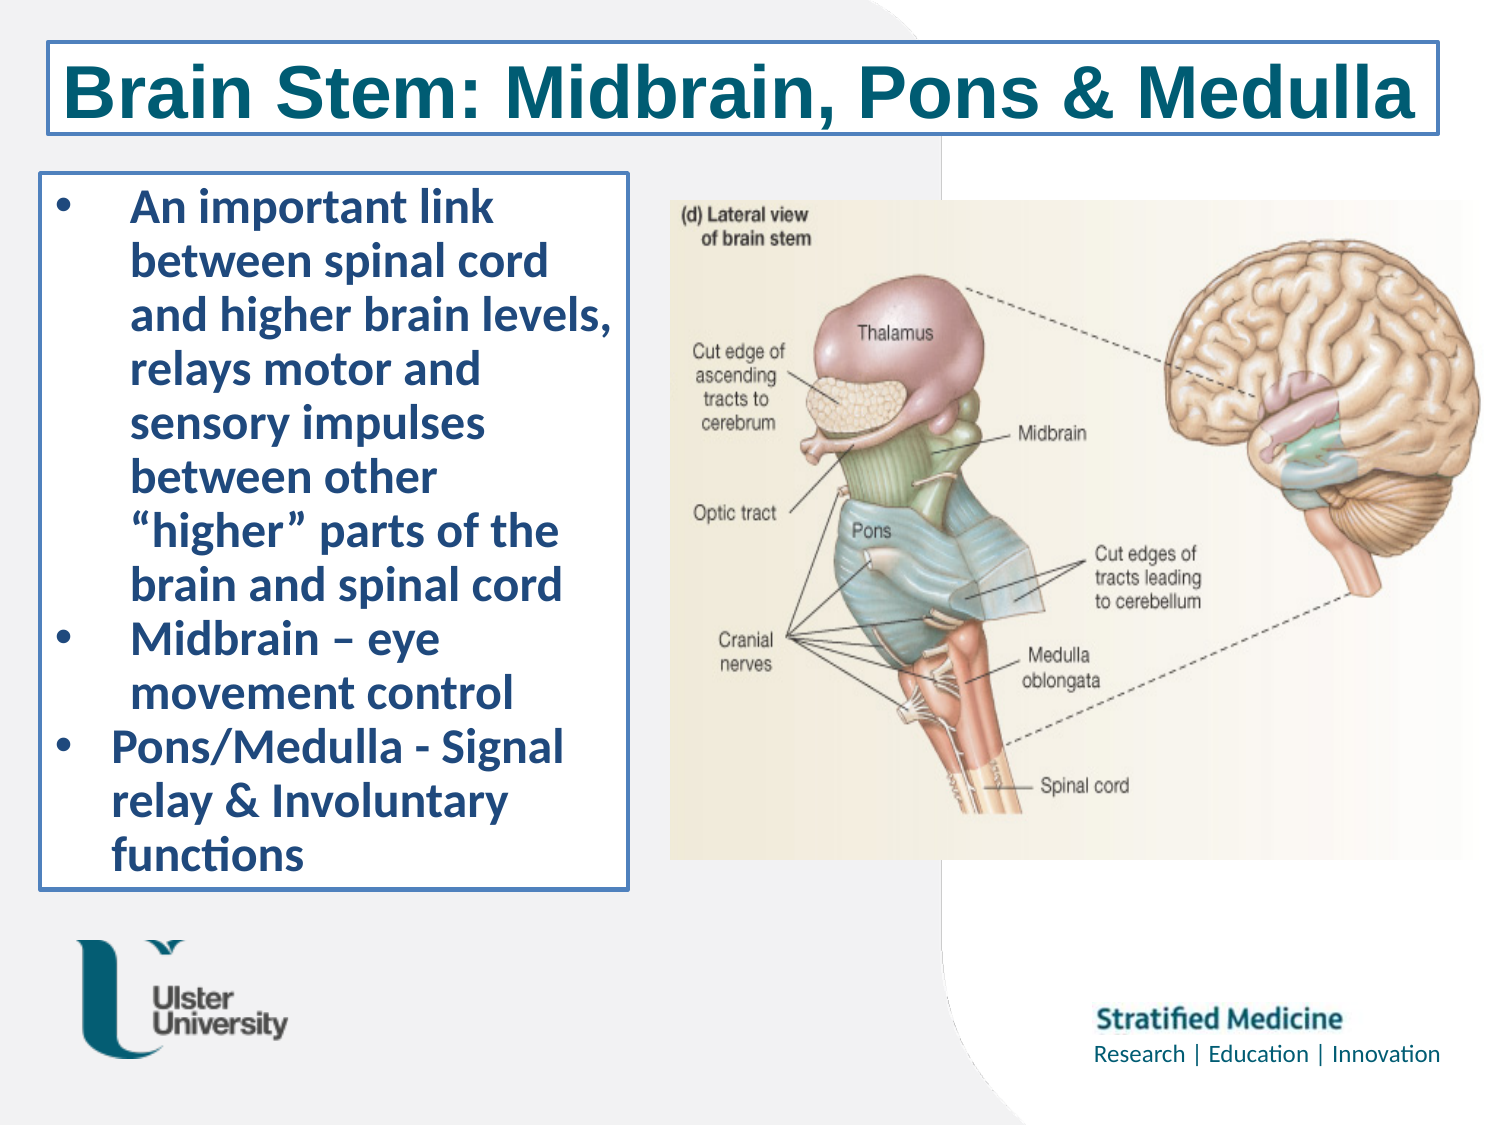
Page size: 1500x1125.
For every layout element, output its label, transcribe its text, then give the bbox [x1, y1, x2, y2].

text_box An important link between spinal cord and higher brain levels, relays motor and sensory impulses between other “higher” parts of the brain and spinal cord Midbrain – eye movement control Pons/Medulla - Signal relay & Involuntary functions [38, 171, 630, 892]
picture [1092, 1002, 1365, 1035]
picture [0, 0, 1500, 1125]
text_box Brain Stem: Midbrain, Pons & Medulla [46, 40, 1440, 136]
text_box [74, 482, 600, 1037]
